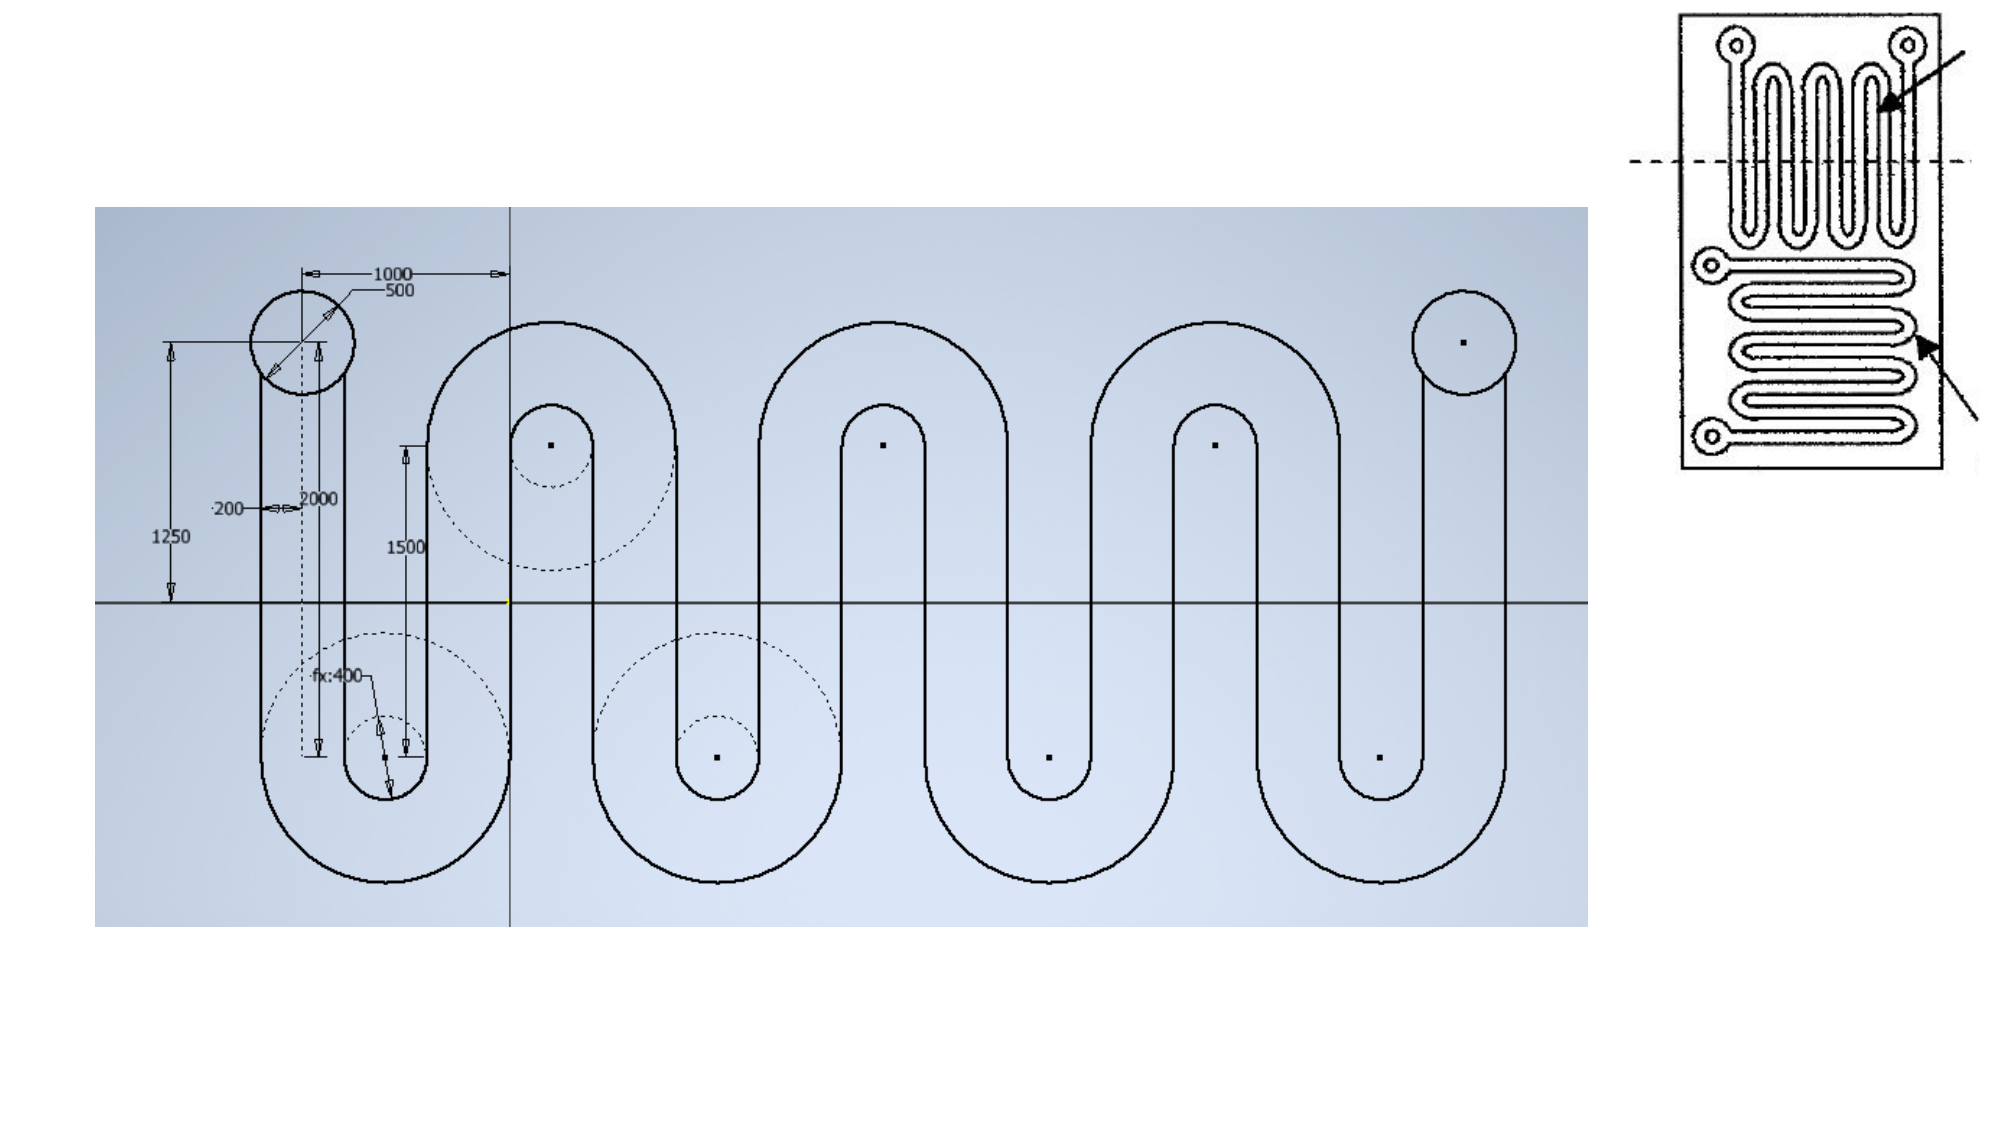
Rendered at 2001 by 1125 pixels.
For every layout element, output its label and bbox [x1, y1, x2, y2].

picture [95, 207, 1588, 927]
picture [1628, 0, 2000, 479]
